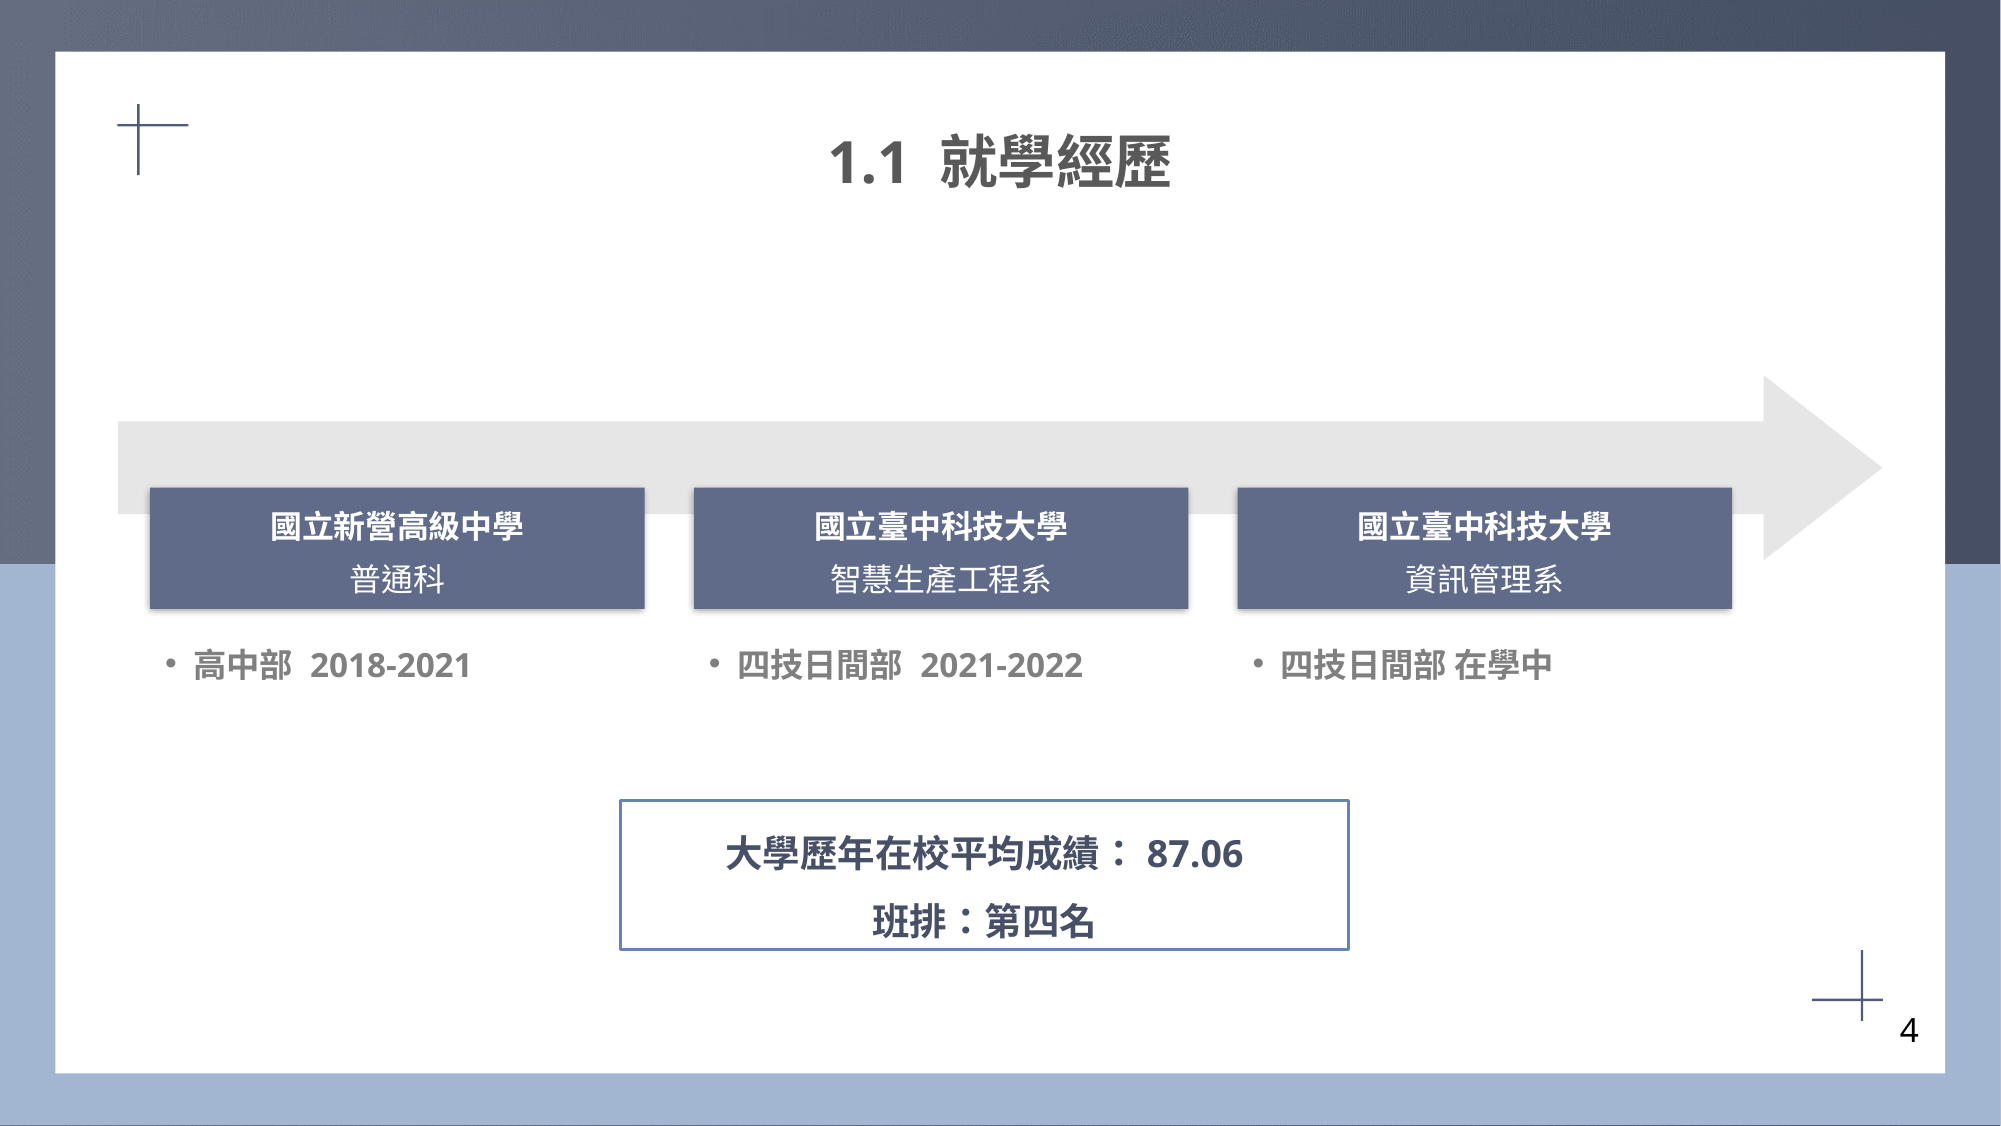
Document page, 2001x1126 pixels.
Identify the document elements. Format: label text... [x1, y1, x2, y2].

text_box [1237, 487, 1733, 906]
slide_number 4 [1470, 1000, 1937, 1079]
text_box 1.1 就學經歷 [735, 118, 1266, 193]
text_box 大學歷年在校平均成績：87.06 班排：第四名 [620, 800, 1349, 950]
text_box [149, 487, 645, 906]
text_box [693, 487, 1189, 906]
text_box [117, 375, 1883, 561]
picture [0, 0, 2001, 564]
